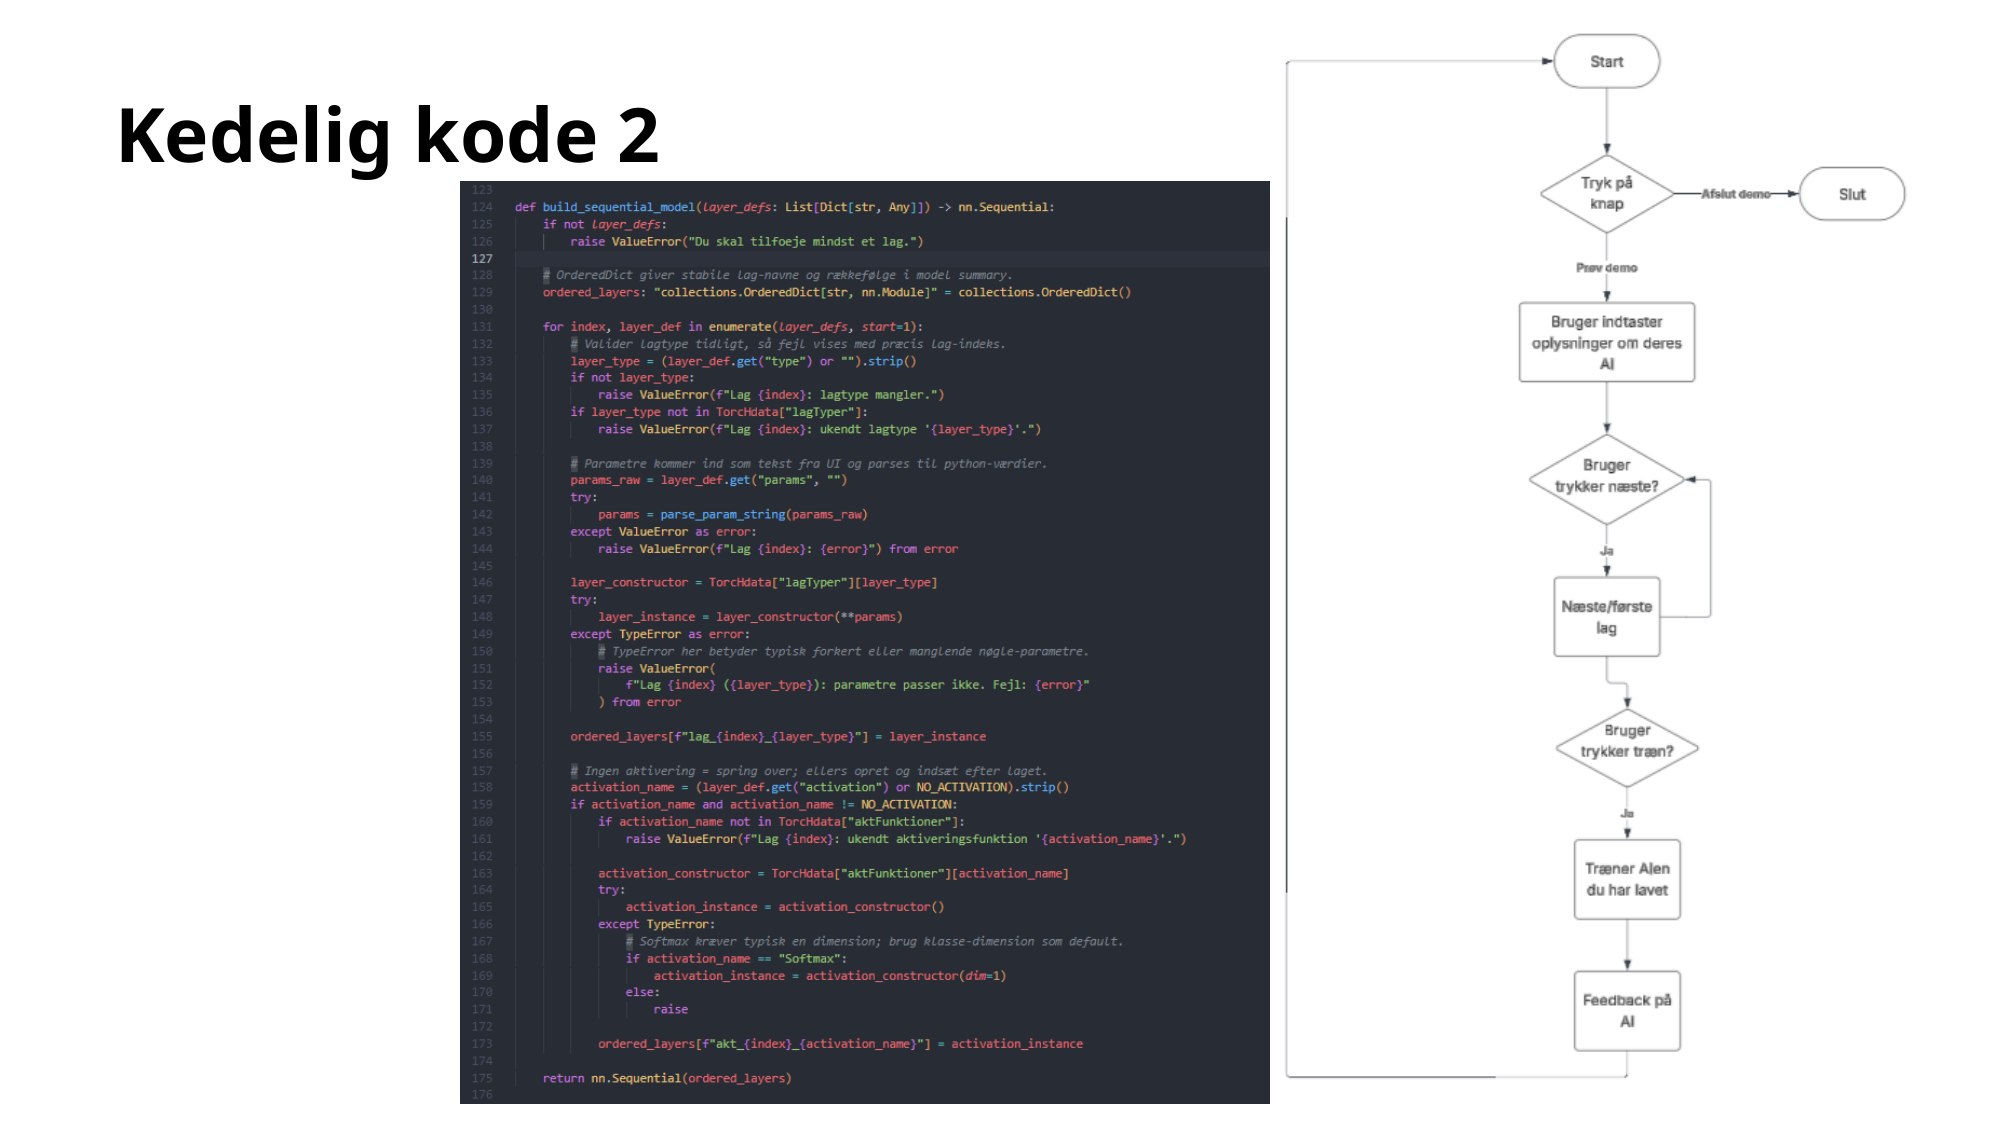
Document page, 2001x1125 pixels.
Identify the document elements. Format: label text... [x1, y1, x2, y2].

title Kedelig kode 2 [100, 90, 1250, 276]
picture [460, 181, 1270, 1104]
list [1250, 21, 1982, 1104]
